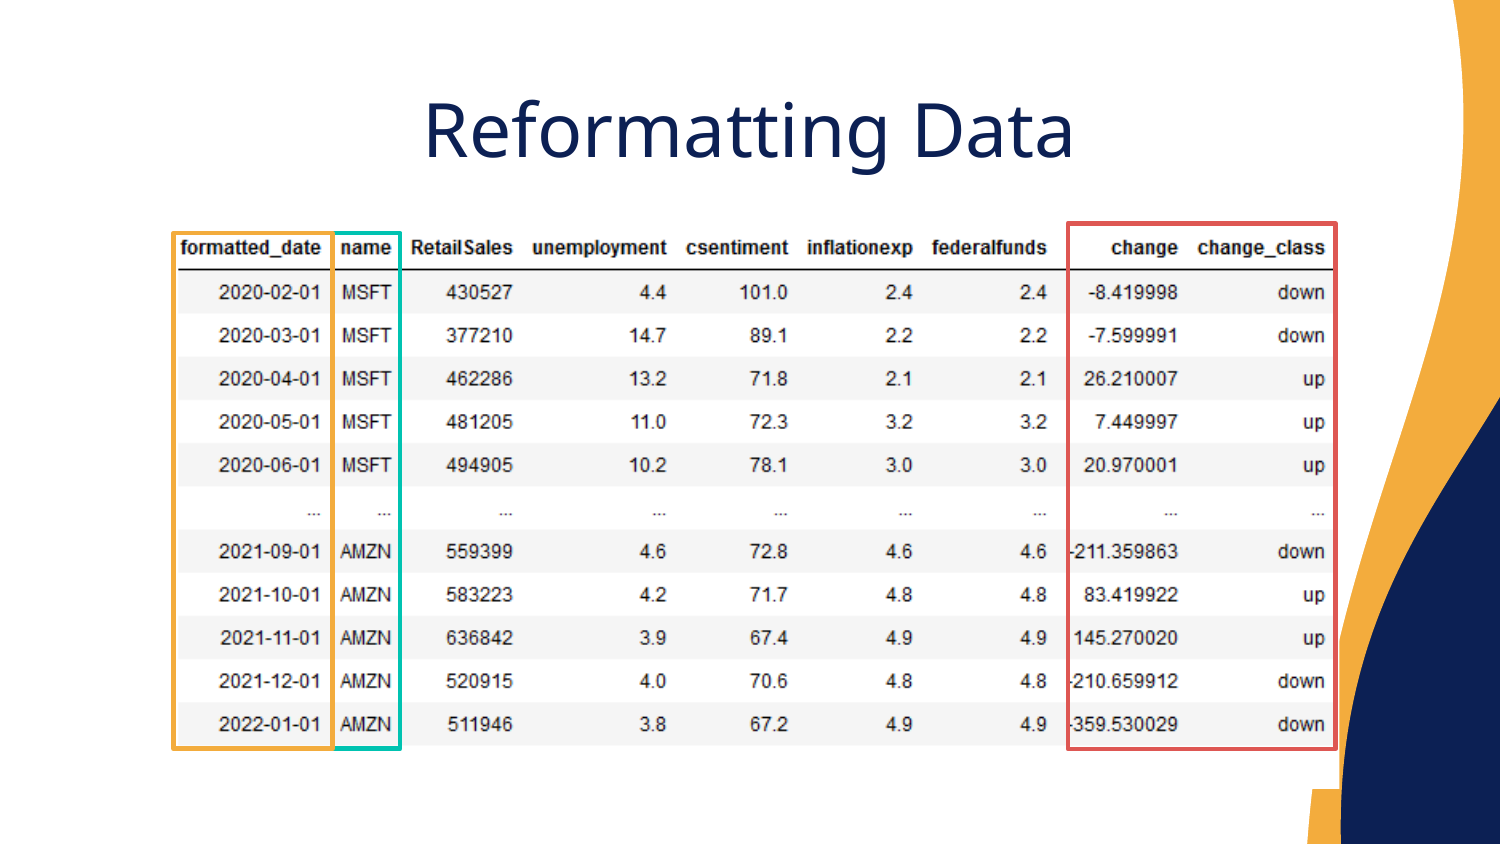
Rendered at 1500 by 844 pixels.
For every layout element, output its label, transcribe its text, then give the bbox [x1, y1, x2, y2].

title Reformatting Data [118, 87, 1382, 167]
picture [178, 220, 1340, 789]
